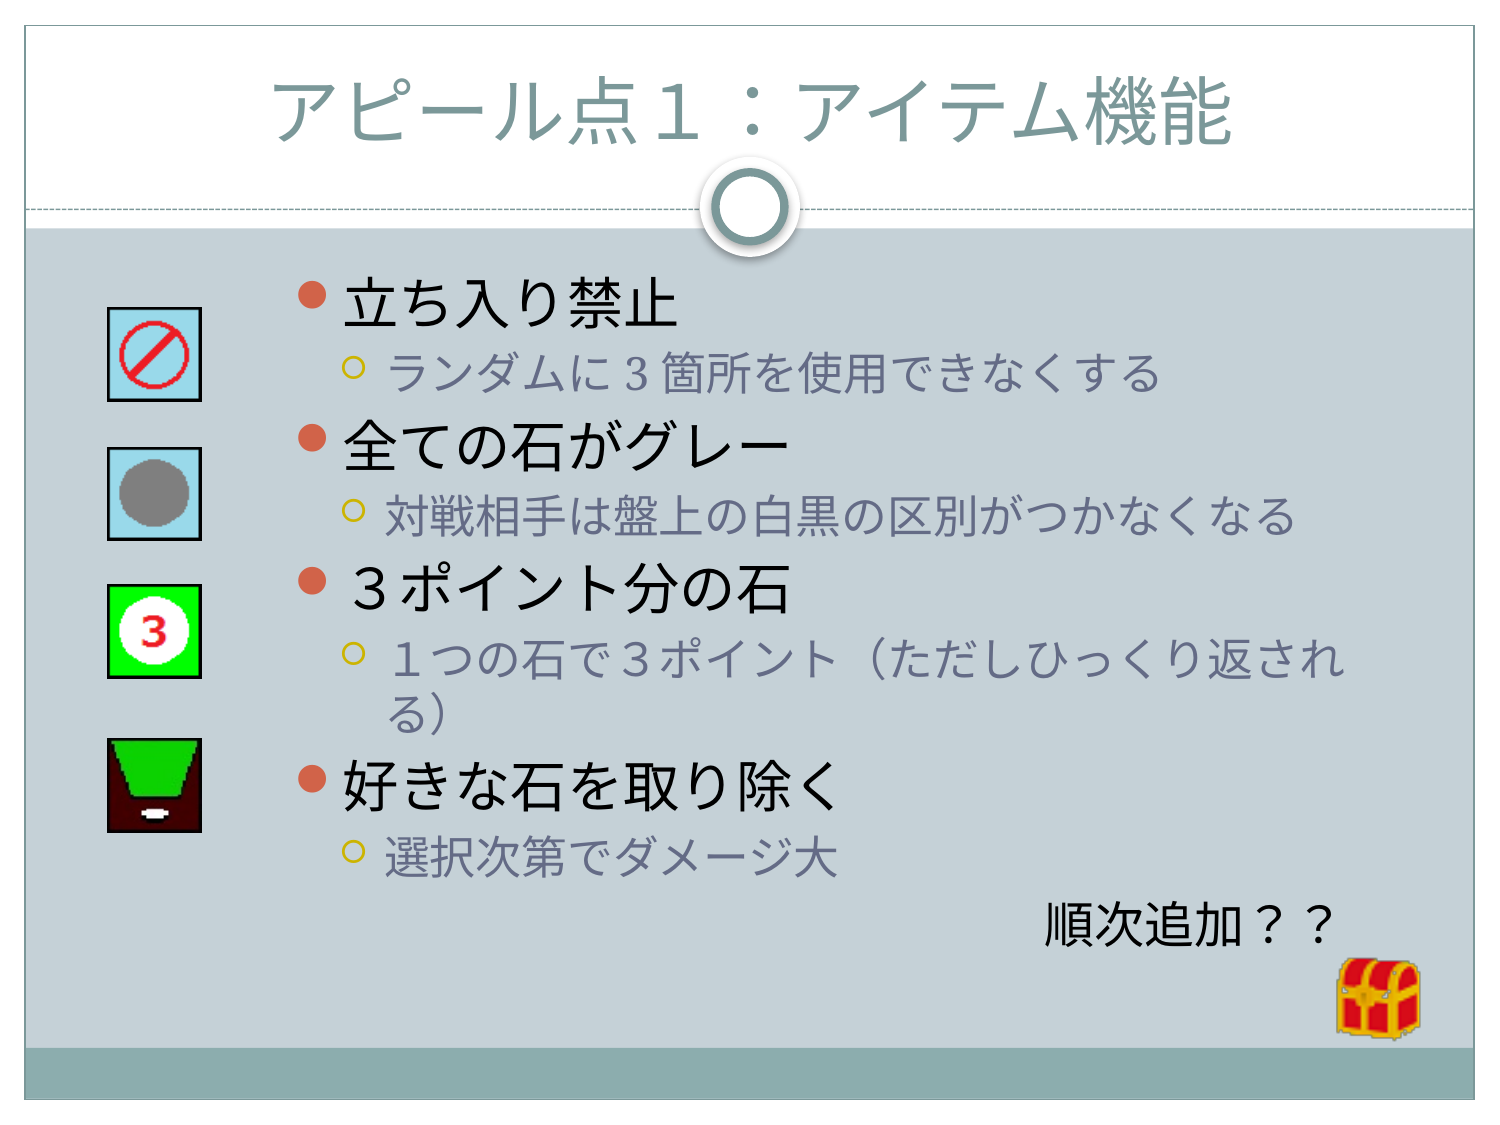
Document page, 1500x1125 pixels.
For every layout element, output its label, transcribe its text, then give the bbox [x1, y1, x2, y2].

picture [107, 738, 202, 833]
picture [107, 446, 202, 542]
picture [107, 307, 202, 402]
picture [107, 584, 202, 679]
picture [1327, 946, 1434, 1053]
title アピール点１：アイテム機能 [49, 37, 1450, 162]
list 立ち入り禁止 ランダムに3箇所を使用できなくする 全ての石がグレー 対戦相手は盤上の白黒の区別がつかなくなる ３ポイント分の石 １つの石で３ポイント（ただしひっくり返される） 好きな石を取り除く 選択次第でダメージ大 順次追加？？ [279, 260, 1445, 1001]
